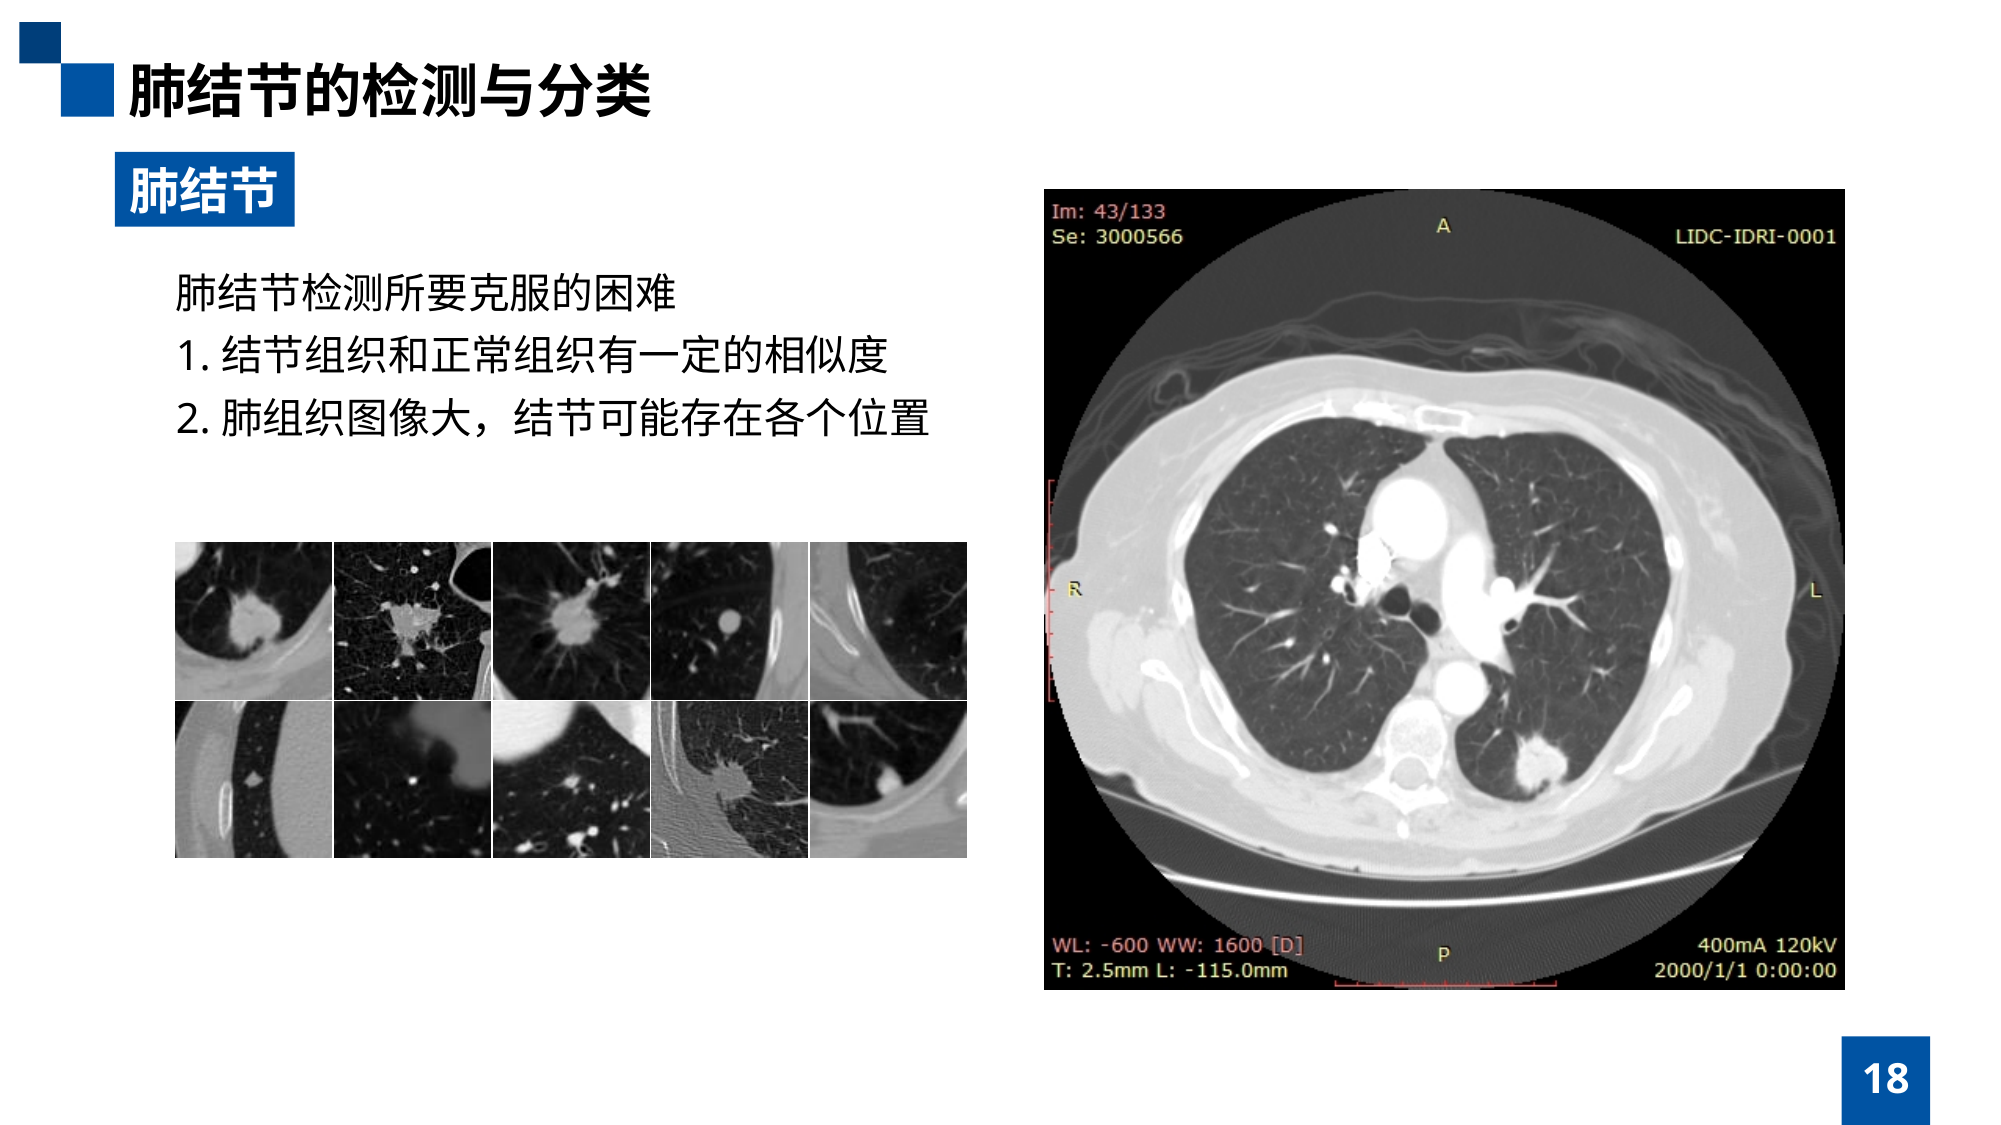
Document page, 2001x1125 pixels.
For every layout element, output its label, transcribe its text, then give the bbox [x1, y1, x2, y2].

picture [334, 542, 491, 700]
picture [492, 542, 650, 700]
picture [334, 701, 491, 858]
picture [810, 542, 967, 700]
text_box 肺结节 [114, 151, 295, 227]
picture [1044, 189, 1845, 990]
picture [492, 701, 650, 858]
picture [175, 701, 332, 858]
picture [175, 542, 332, 700]
slide_number 18 [1771, 1050, 2000, 1111]
picture [651, 701, 808, 858]
picture [651, 542, 808, 700]
text_box 肺结节的检测与分类 [114, 47, 1398, 132]
text_box 肺结节检测所要克服的困难 1.结节组织和正常组织有一定的相似度 2.肺组织图像大，结节可能存在各个位置 [161, 246, 1044, 512]
picture [809, 701, 967, 858]
